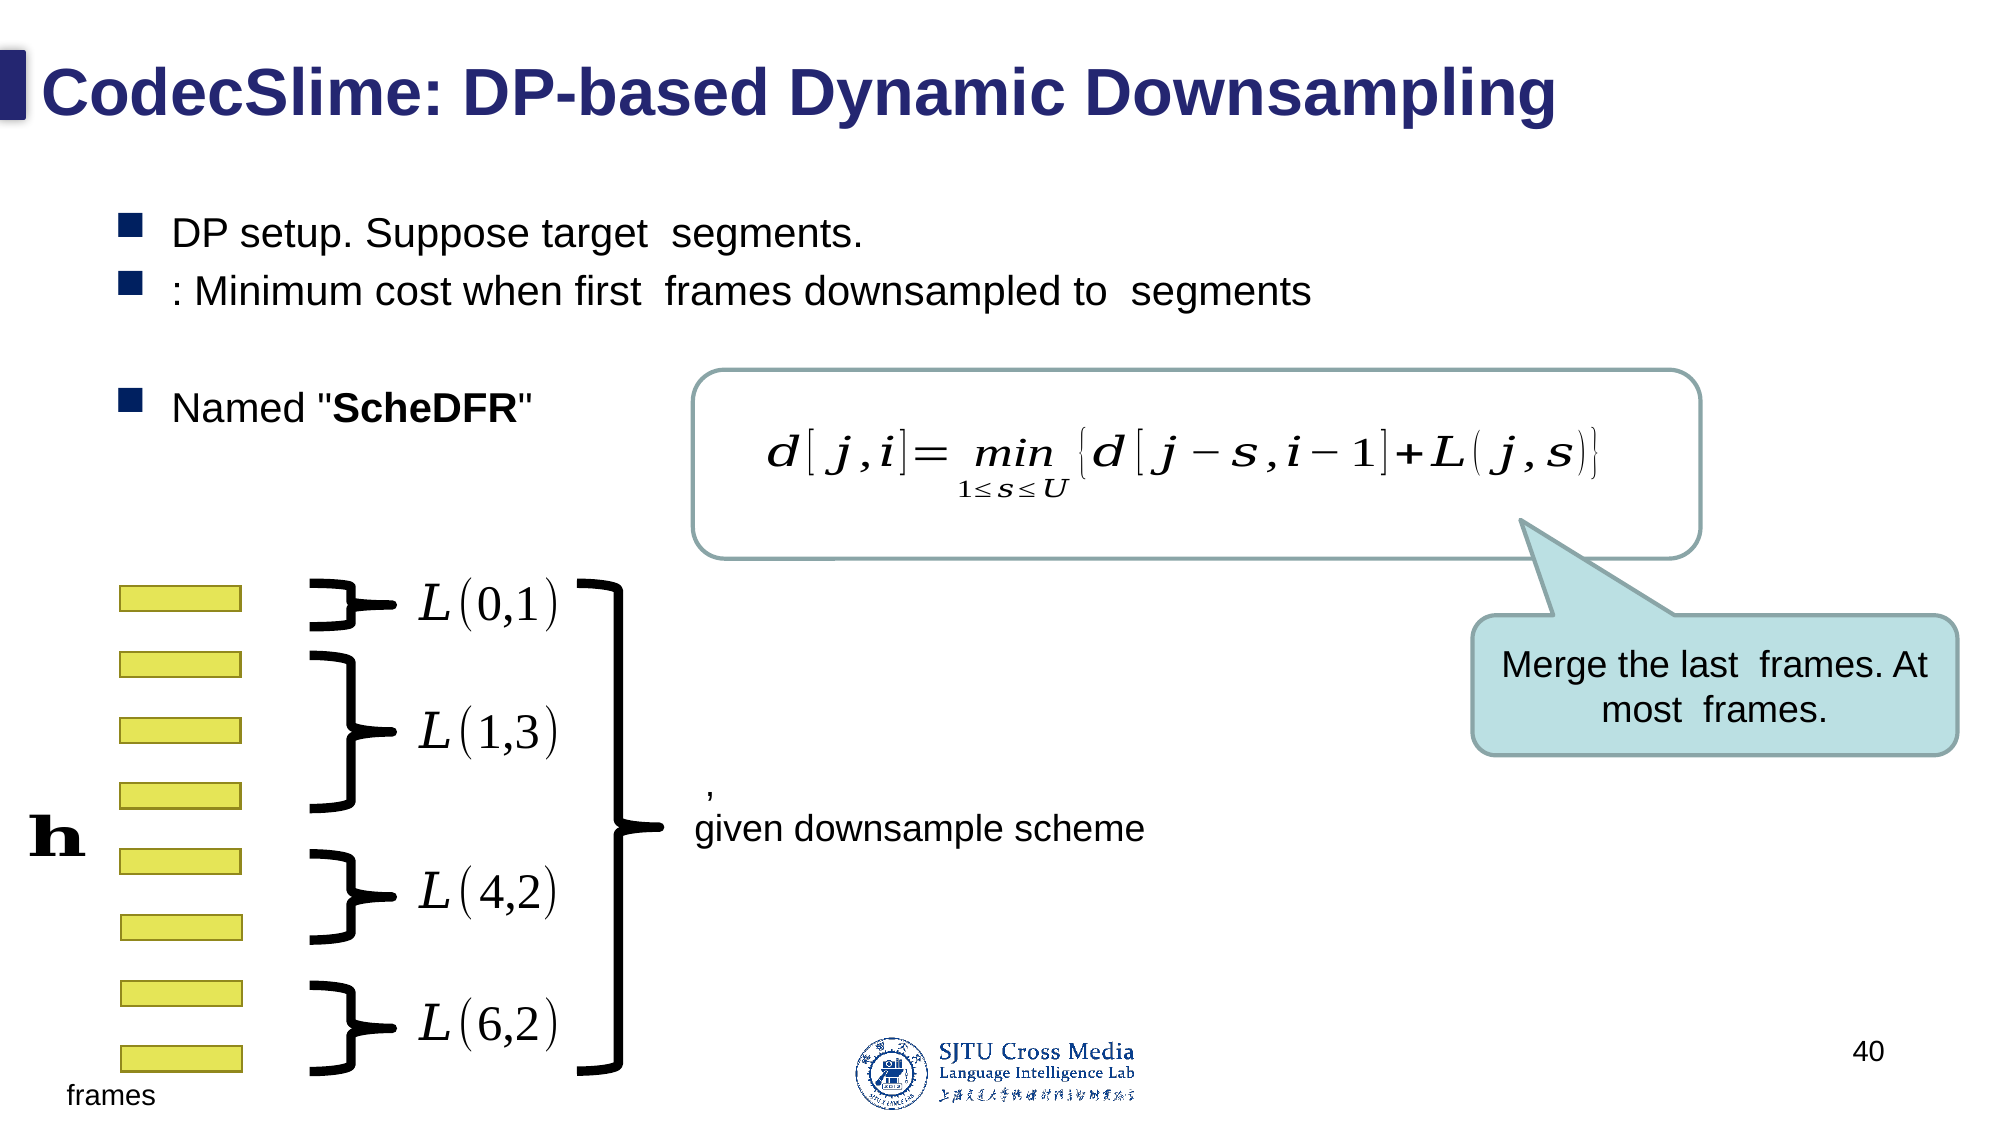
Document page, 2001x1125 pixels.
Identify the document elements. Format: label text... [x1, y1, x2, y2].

text_box [121, 980, 242, 1006]
text_box [309, 582, 394, 628]
text_box [309, 853, 394, 941]
text_box [576, 582, 661, 1072]
text_box [120, 651, 241, 678]
title CodecSlime: DP-based Dynamic Downsampling [25, 0, 1969, 199]
text_box [121, 1046, 242, 1072]
text_box [121, 914, 242, 940]
text_box [120, 717, 241, 743]
text_box [309, 654, 394, 810]
text_box [309, 984, 394, 1073]
slide_number 40 [1433, 1024, 1901, 1103]
text_box [120, 783, 241, 809]
text_box [690, 367, 1703, 561]
text_box [120, 849, 241, 875]
picture [832, 1024, 1162, 1123]
text_box [120, 586, 241, 612]
